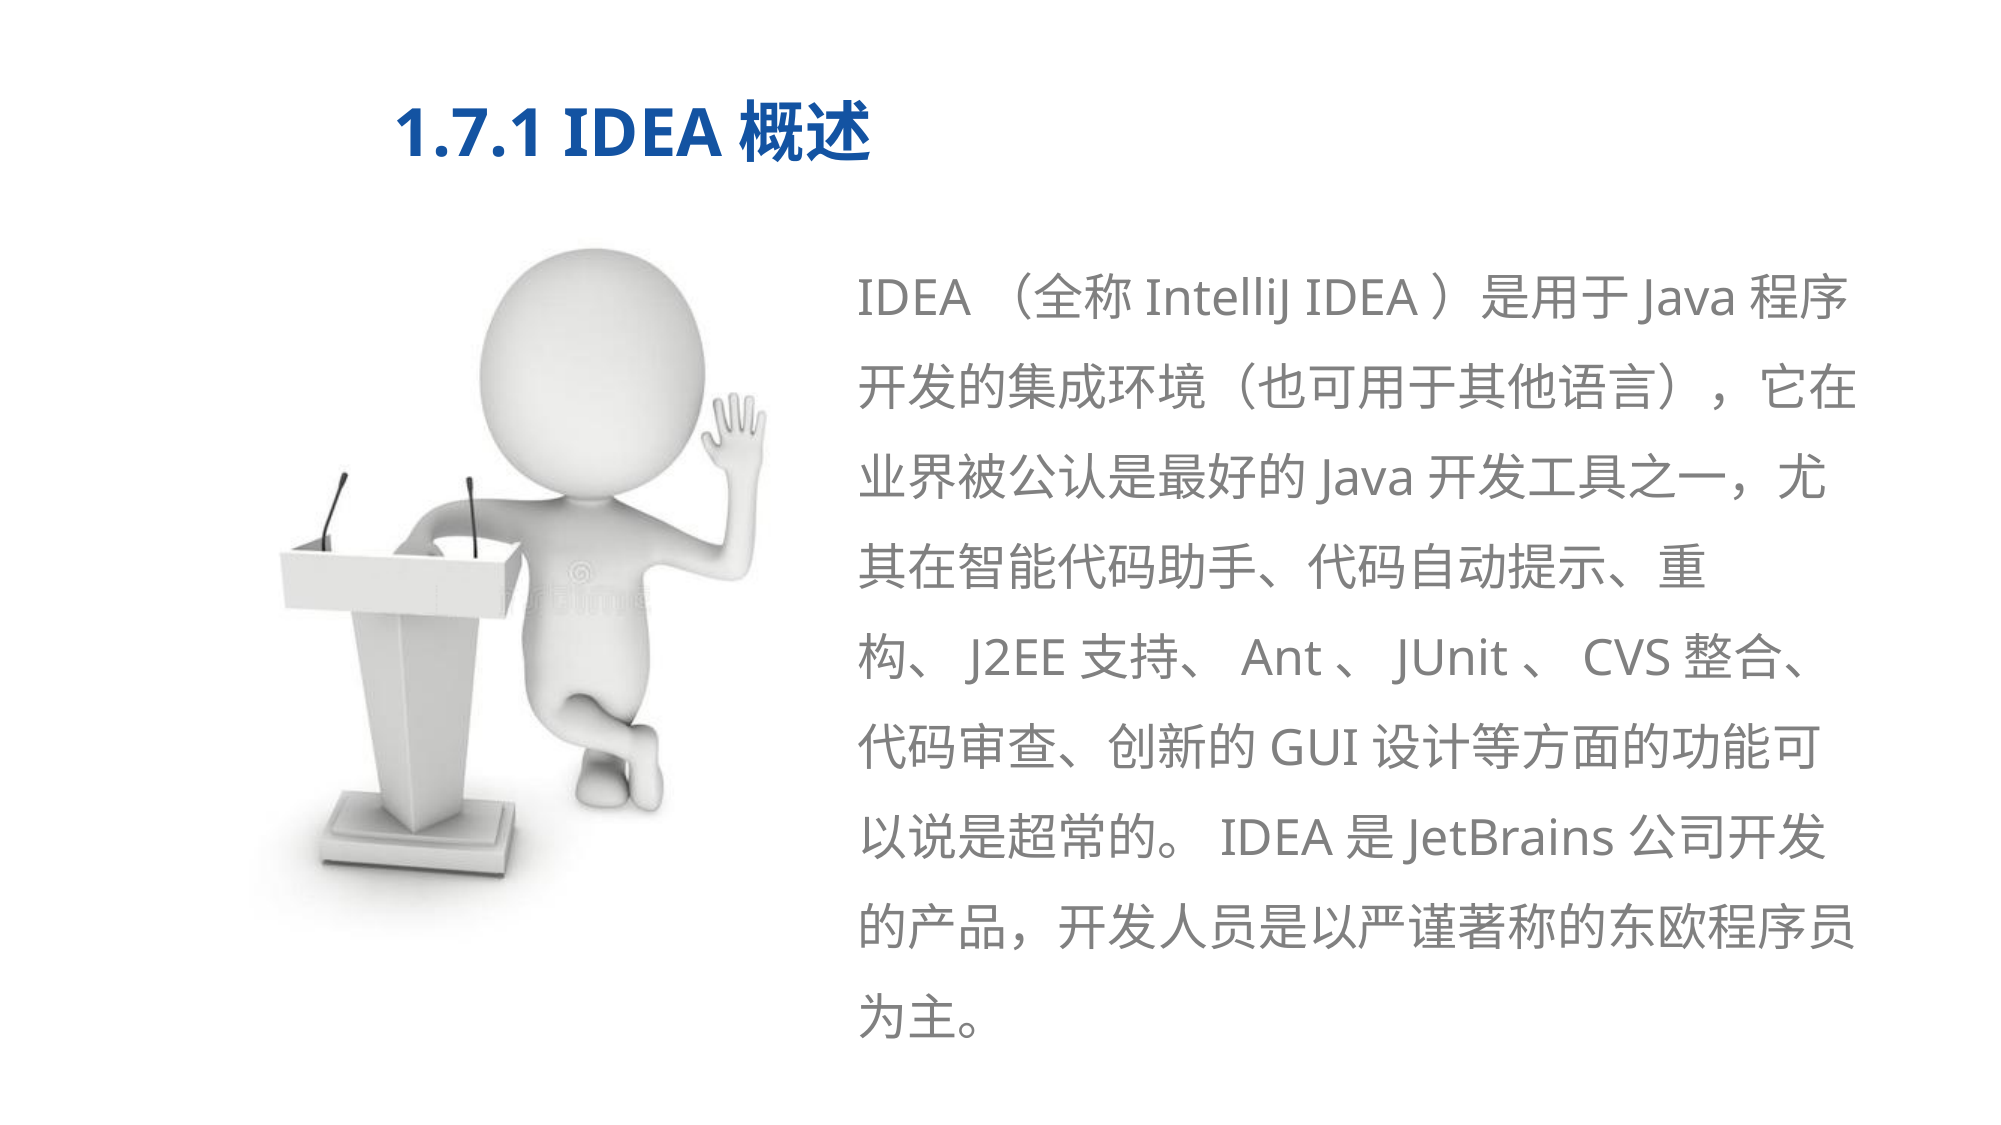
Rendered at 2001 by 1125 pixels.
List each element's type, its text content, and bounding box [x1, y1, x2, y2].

text_box 1.7.1 IDEA概述 [379, 82, 1139, 177]
text_box IDEA（全称IntelliJ IDEA）是用于Java程序开发的集成环境（也可用于其他语言），它在业界被公认是最好的Java开发工具之一，尤其在智能代码助手、代码自动提示、重构、J2EE支持、Ant、JUnit、CVS整合、代码审查、创新的GUI设计等方面的功能可以说是超常的。IDEA是JetBrains公司开发的产品，开发人员是以严谨著称的东欧程序员为主。 [843, 228, 1875, 1007]
picture [249, 237, 785, 945]
